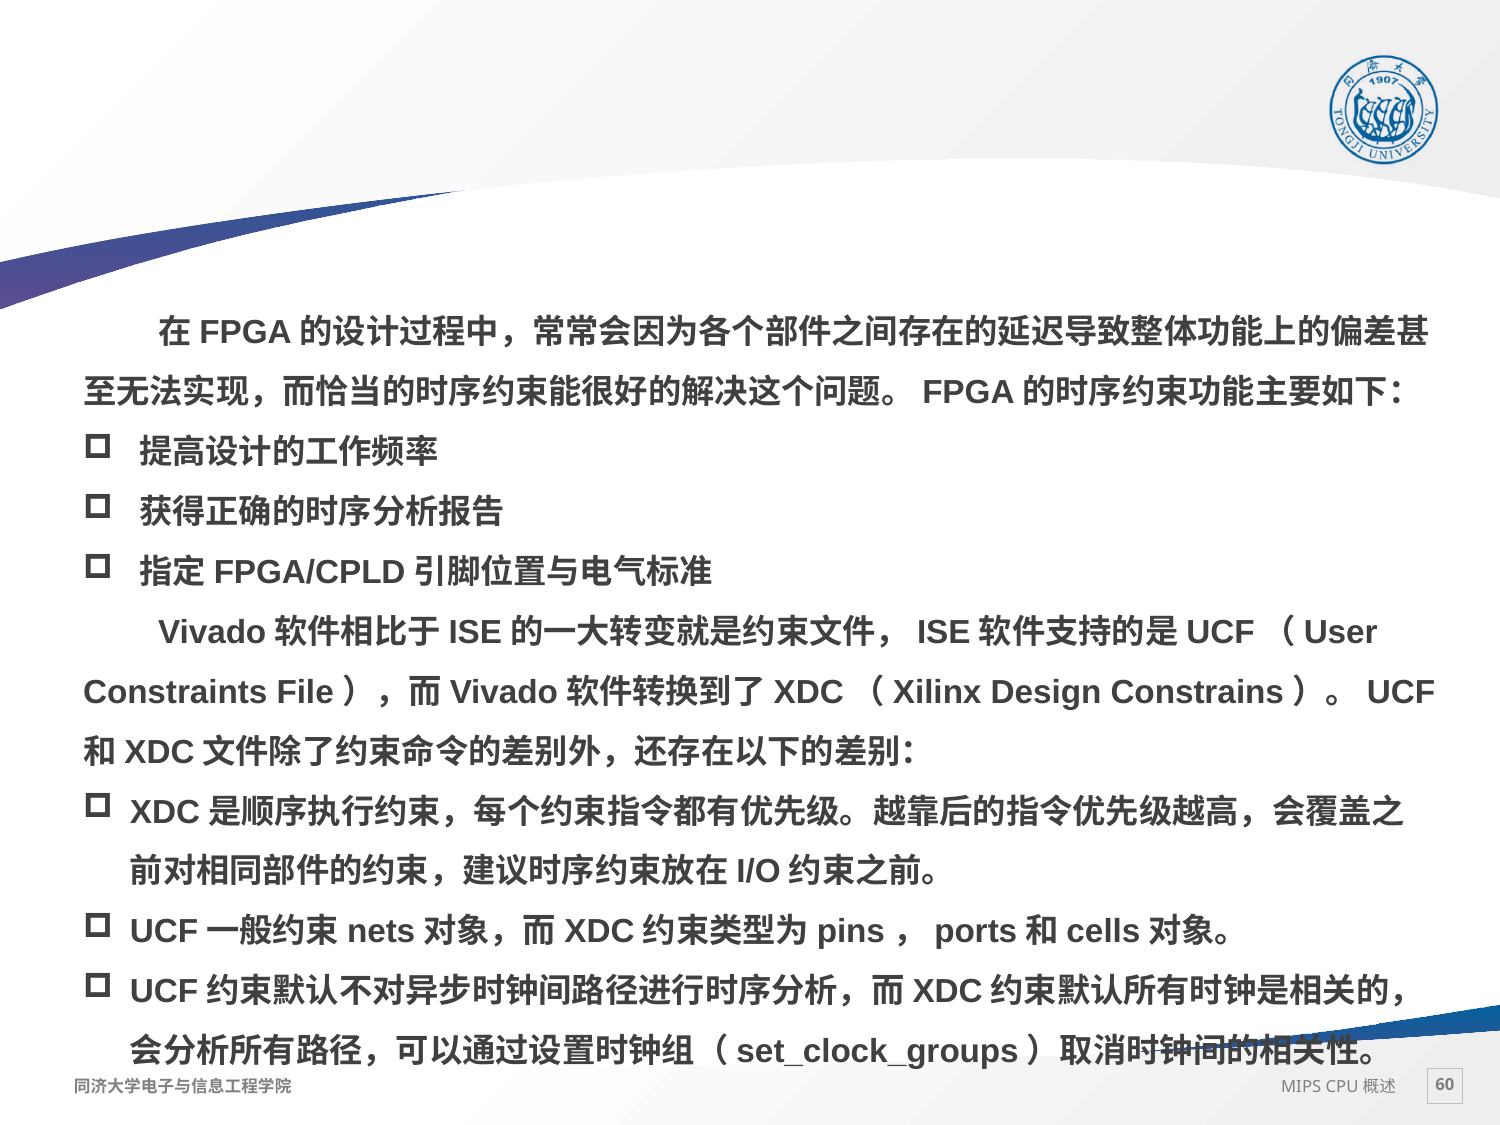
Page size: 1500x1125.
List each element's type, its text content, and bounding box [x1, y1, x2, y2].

picture [1319, 40, 1462, 184]
text_box 在FPGA的设计过程中，常常会因为各个部件之间存在的延迟导致整体功能上的偏差甚至无法实现，而恰当的时序约束能很好的解决这个问题。FPGA的时序约束功能主要如下： 提高设计的工作频率 获得正确的时序分析报告 指定FPGA/CPLD引脚位置与电气标准 Vivado软件相比于ISE的一大转变就是约束文件，ISE软件支持的是UCF（User Constraints File），而Vivado软件转换到了XDC（Xilinx Design Constrains）。UCF和XDC文件除了约束命令的差别外，还存在以下的差别： XDC是顺序执行约束，每个约束指令都有优先级。越靠后的指令优先级越高，会覆盖之前对相同部件的约束，建议时序约束放在I/O约束之前。 UCF一般约束nets对象，而XDC约束类型为pins，ports和cells对象。 UCF约束默认不对异步时钟间路径进行时序分析，而XDC约束默认所有时钟是相关的，会分析所有路径，可以通过设置时钟组（set_clock_groups）取消时钟间的相关性。 [71, 283, 1448, 1125]
